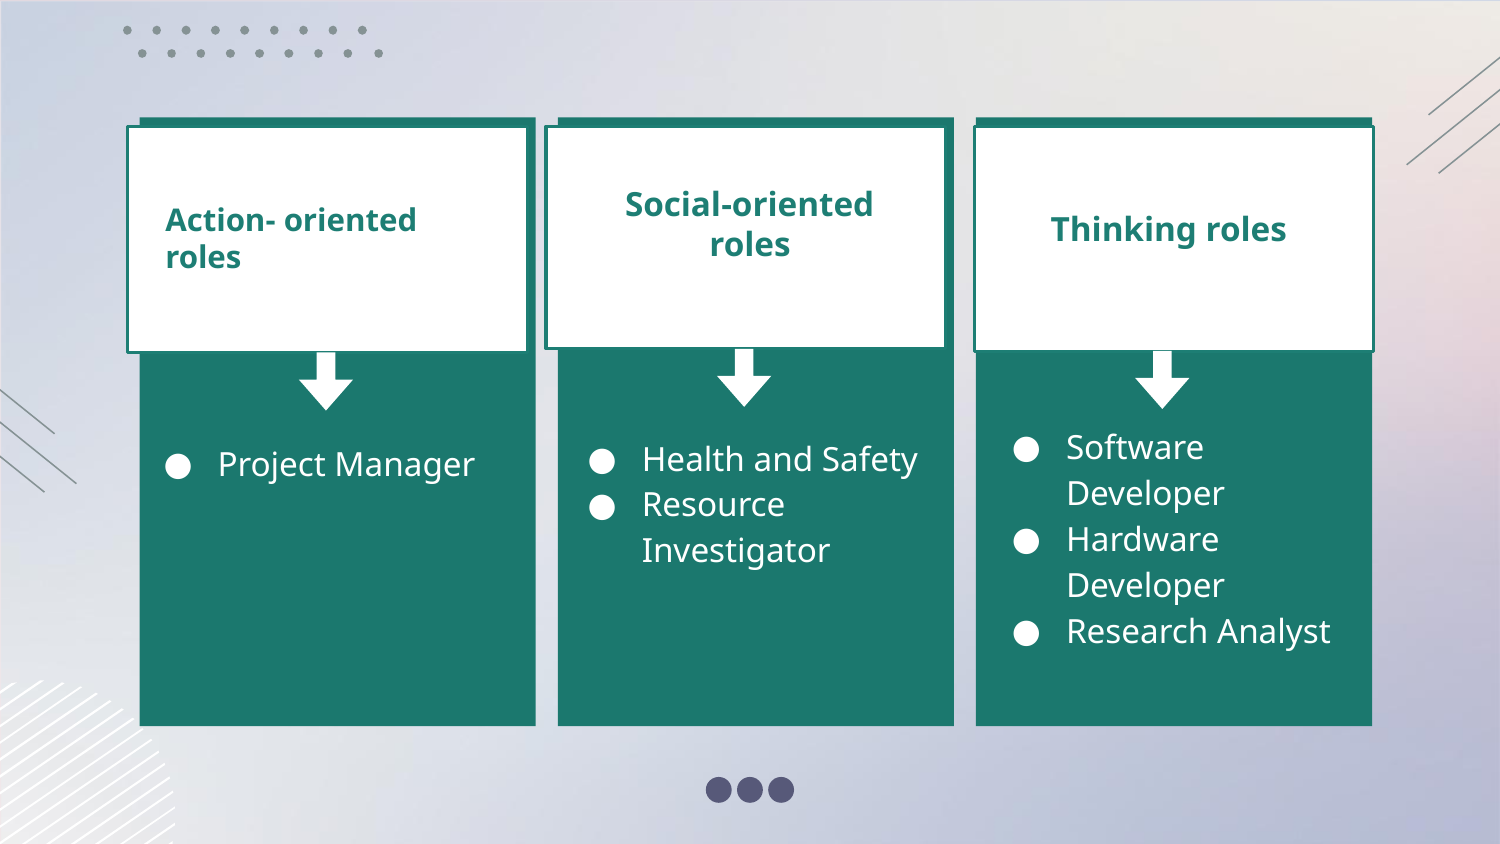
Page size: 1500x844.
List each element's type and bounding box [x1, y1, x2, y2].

text_box [973, 117, 1375, 727]
text_box [545, 117, 955, 727]
picture [2, 2, 1499, 844]
text_box [127, 117, 536, 727]
